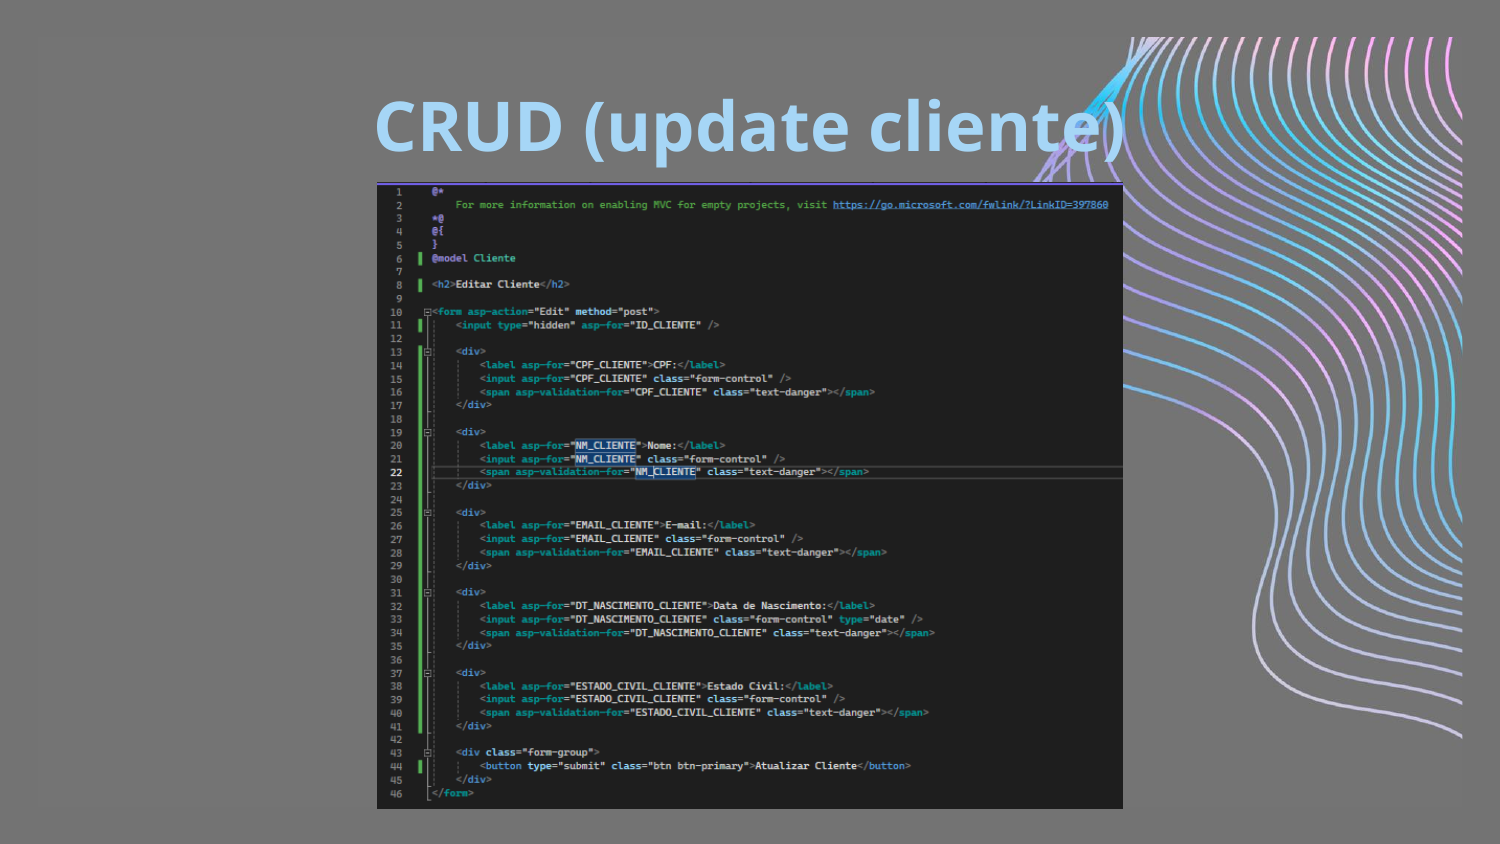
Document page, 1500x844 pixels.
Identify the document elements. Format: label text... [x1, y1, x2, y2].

picture [37, 37, 1463, 810]
title CRUD (update cliente) [116, 67, 1384, 172]
